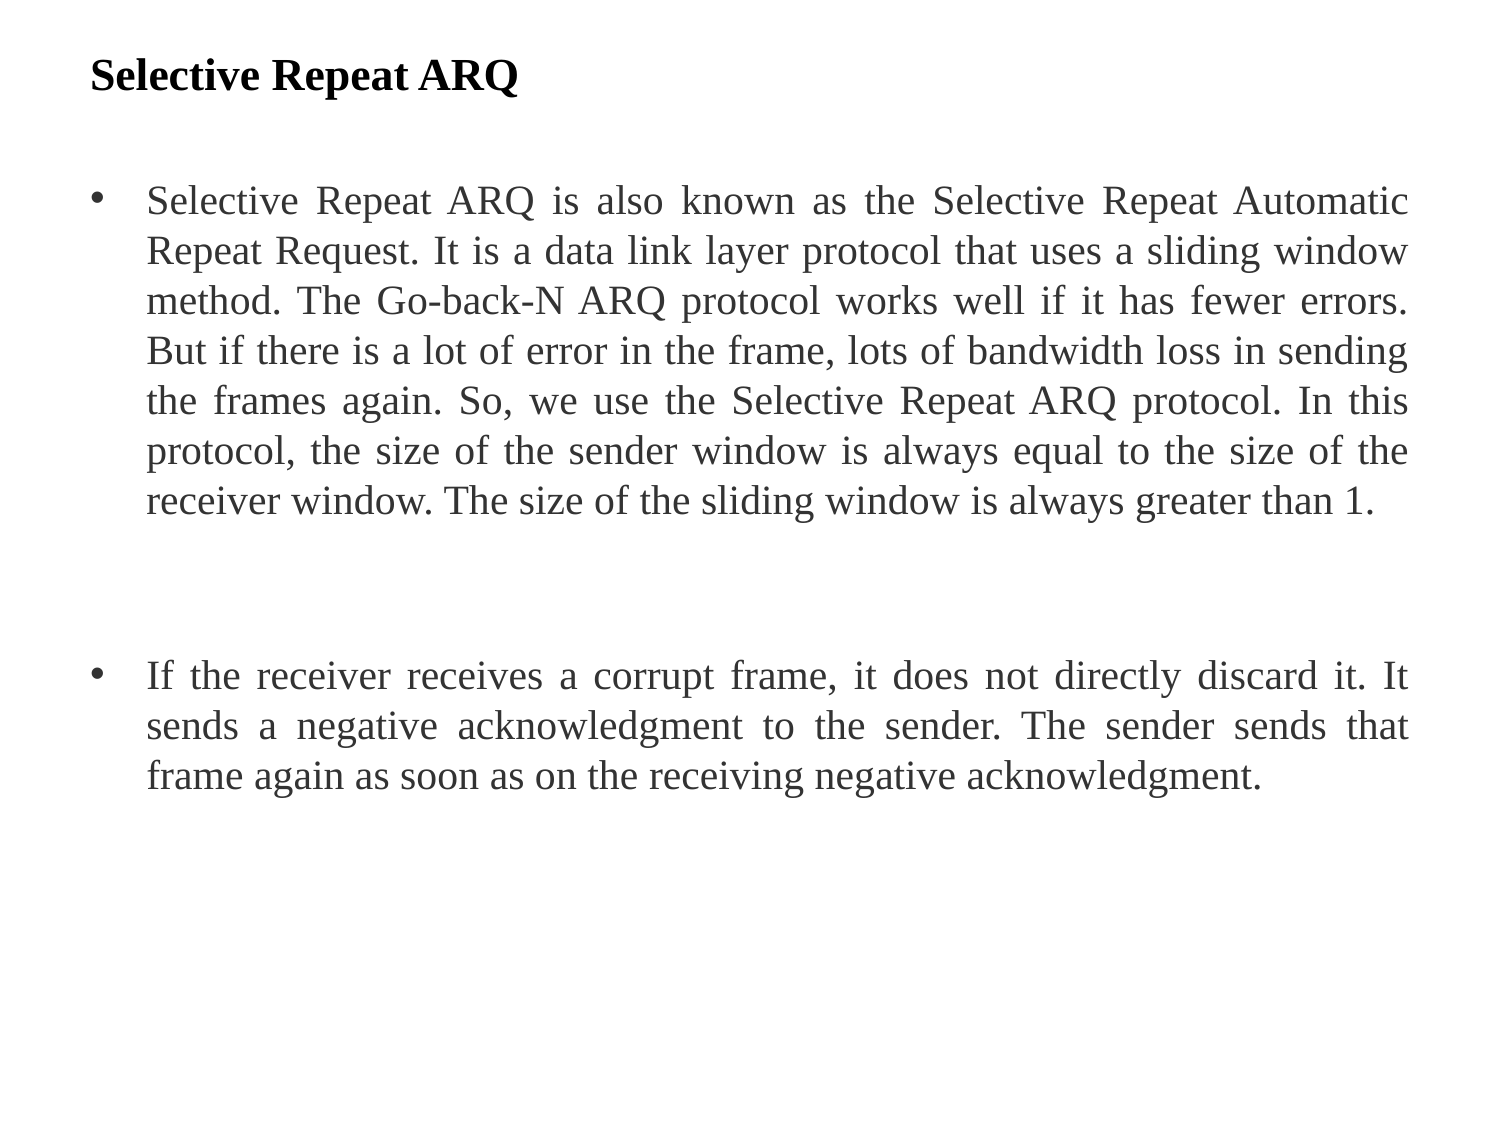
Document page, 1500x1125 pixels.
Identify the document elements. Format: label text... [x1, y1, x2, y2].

list Selective Repeat ARQ Selective Repeat ARQ is also known as the Selective Repeat Automatic Repeat Request. It is a data link layer protocol that uses a sliding window method. The Go-back-N ARQ protocol works well if it has fewer errors. But if there is a lot of error in the frame, lots of bandwidth loss in sending the frames again. So, we use the Selective Repeat ARQ protocol. In this protocol, the size of the sender window is always equal to the size of the receiver window. The size of the sliding window is always greater than 1. If the receiver receives a corrupt frame, it does not directly discard it. It sends a negative acknowledgment to the sender. The sender sends that frame again as soon as on the receiving negative acknowledgment. [75, 37, 1425, 1005]
